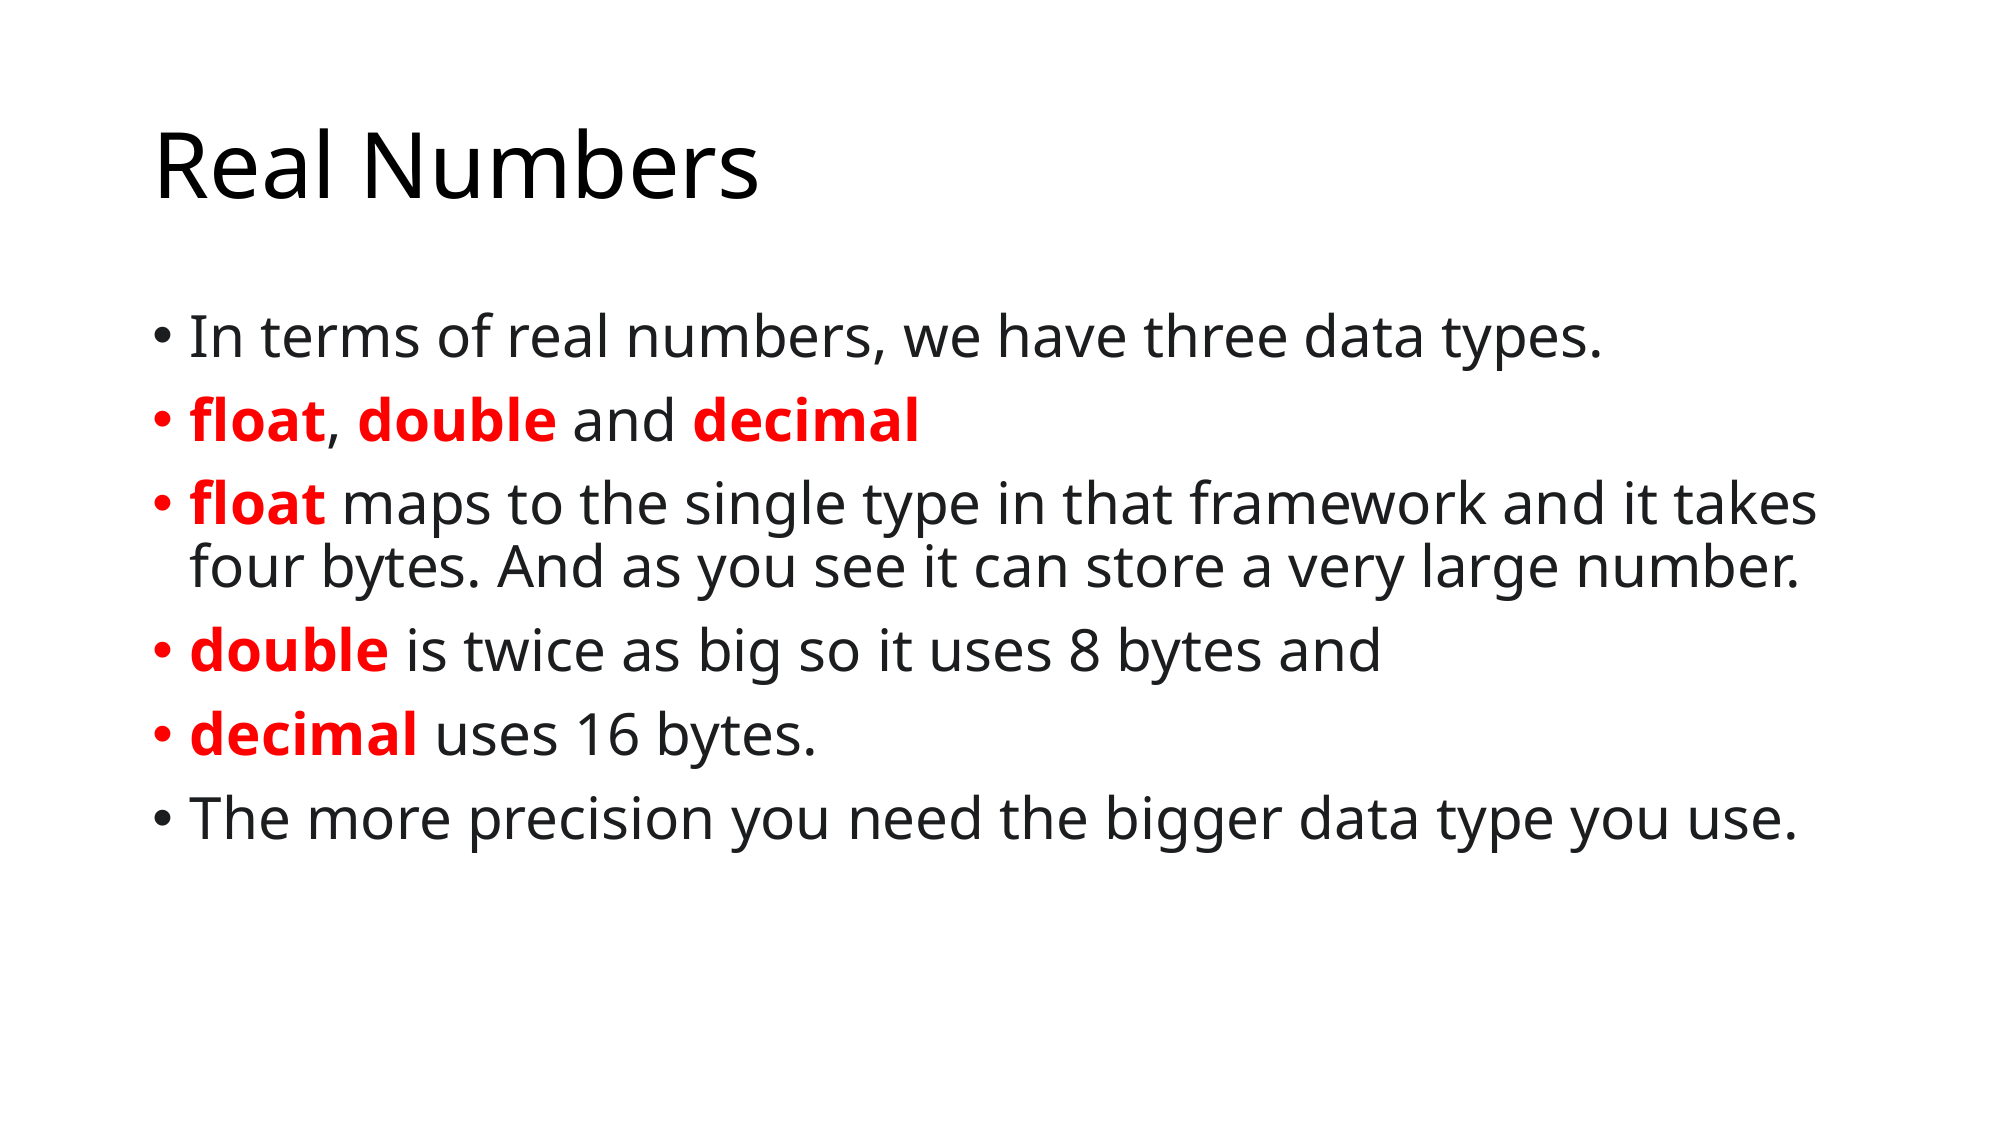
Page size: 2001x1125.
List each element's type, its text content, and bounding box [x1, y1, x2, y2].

title Real Numbers [137, 59, 1863, 278]
list In terms of real numbers, we have three data types. float, double and decimal float maps to the single type in that framework and it takes four bytes. And as you see it can store a very large number. double is twice as big so it uses 8 bytes and decimal uses 16 bytes. The more precision you need the bigger data type you use. [137, 299, 1863, 1014]
